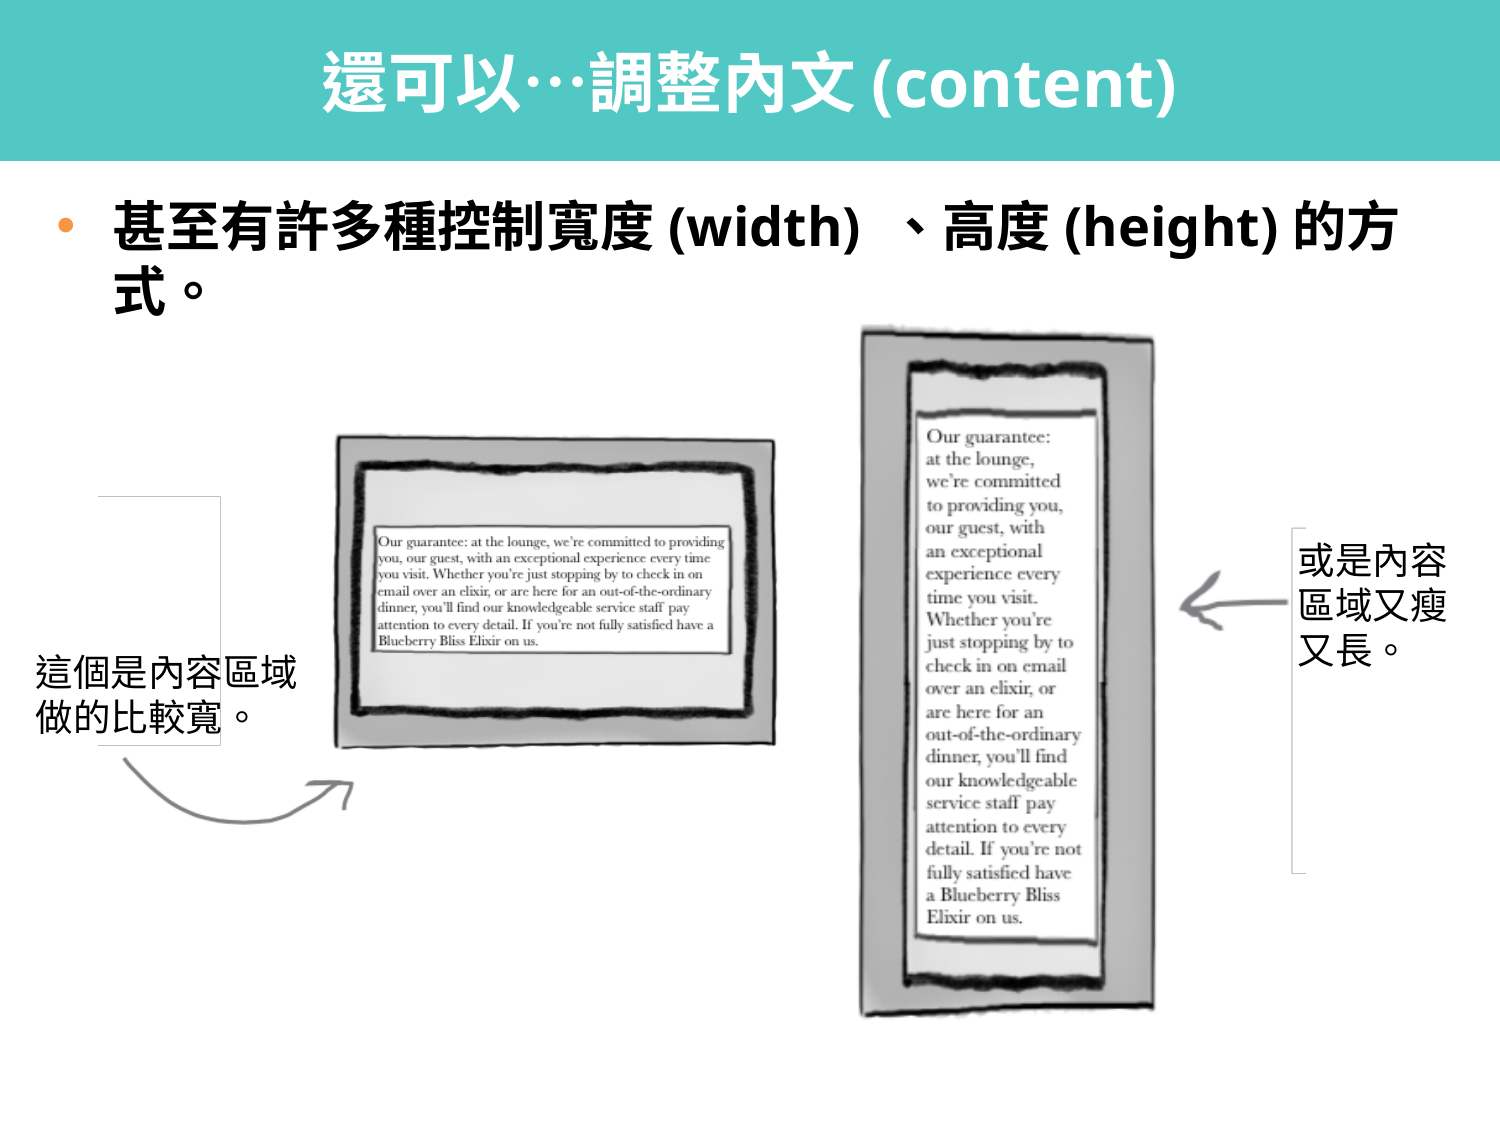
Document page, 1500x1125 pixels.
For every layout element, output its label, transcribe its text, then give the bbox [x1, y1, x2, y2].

picture [824, 301, 1306, 1046]
text_box 或是內容區域又瘦又長。 [1310, 537, 1472, 673]
title 還可以…調整內文(content) [0, 0, 1500, 161]
text_box 這個是內容區域做的比較寬。 [35, 648, 93, 740]
list 甚至有許多種控制寬度(width) 、高度(height)的方式。 [41, 184, 1459, 1106]
picture [98, 410, 813, 856]
